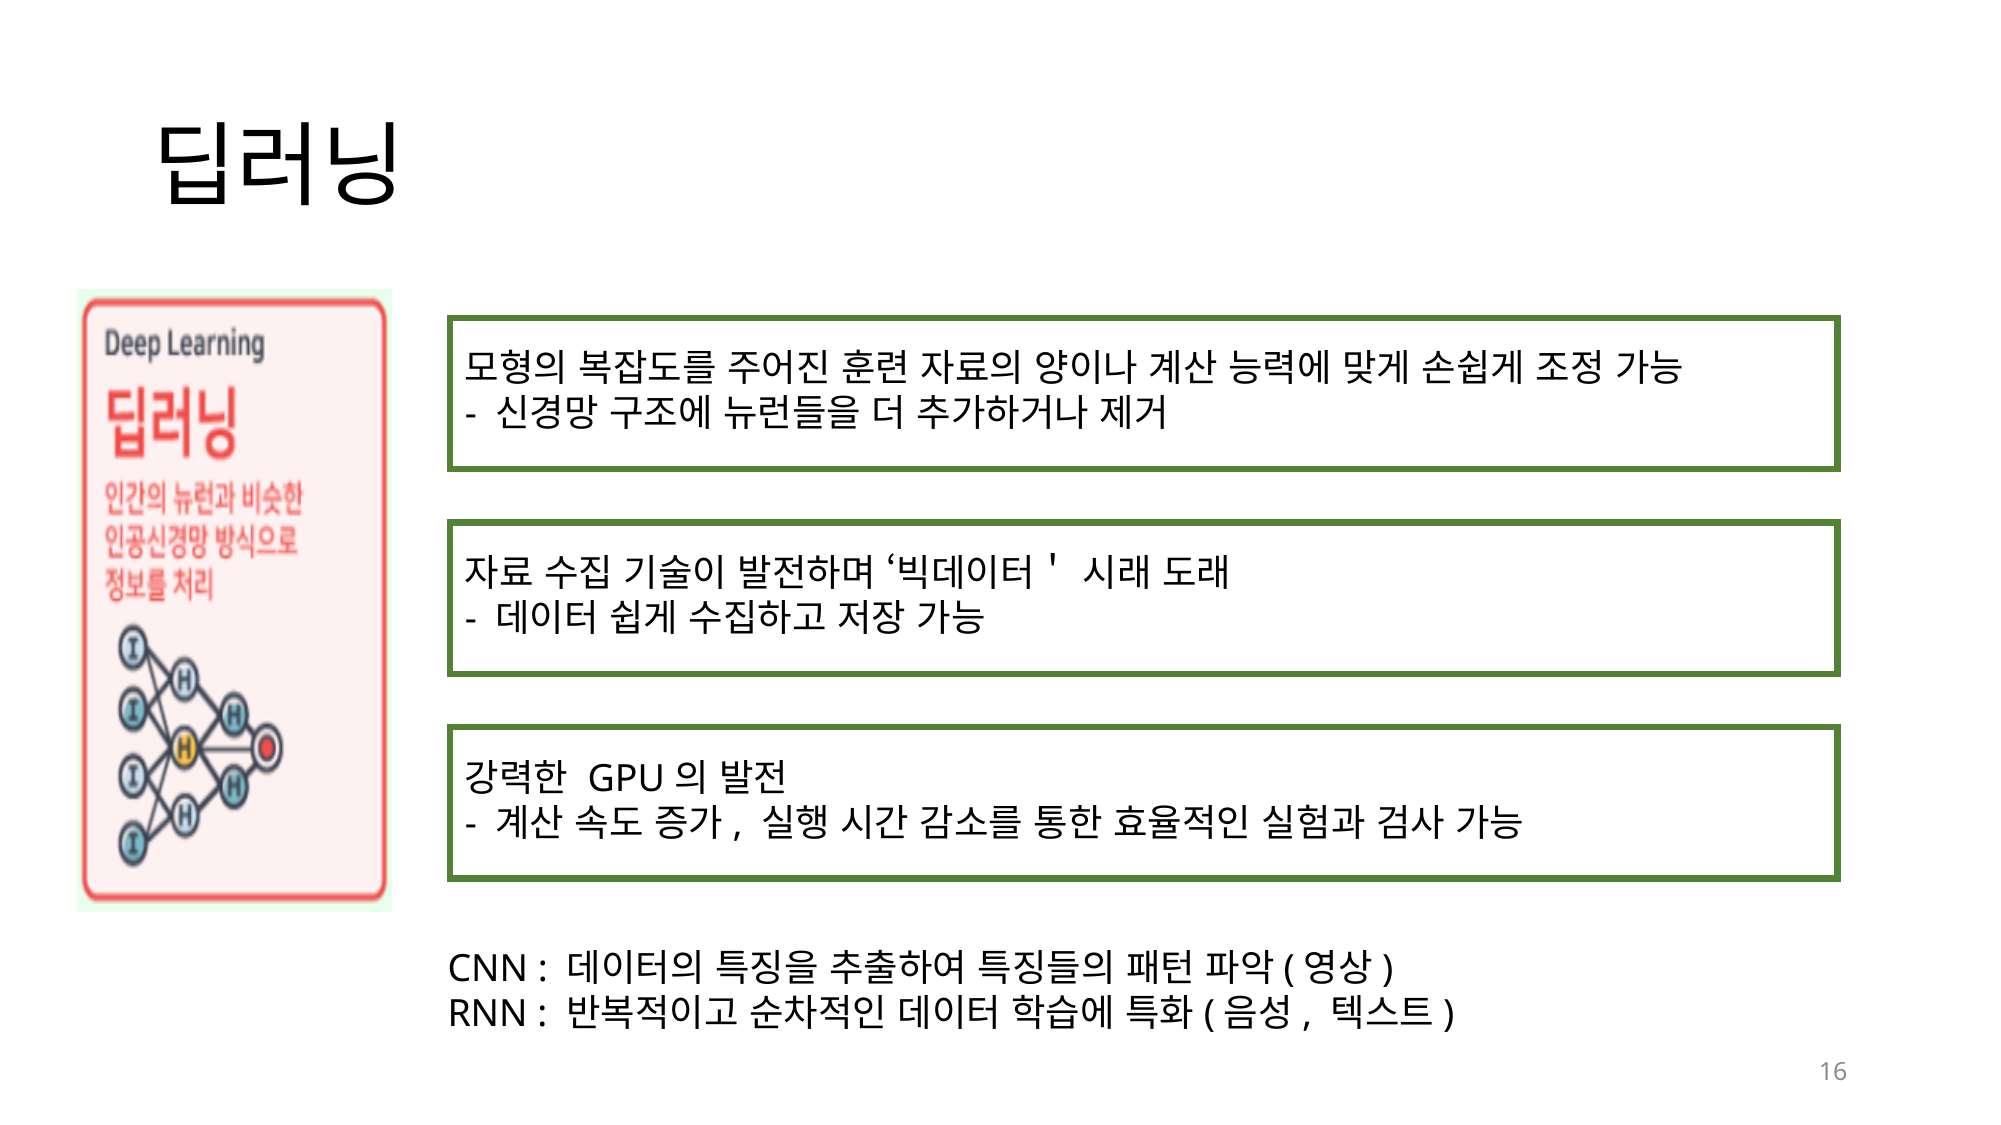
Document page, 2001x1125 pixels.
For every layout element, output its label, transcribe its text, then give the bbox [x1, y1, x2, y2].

title 딥러닝 [137, 59, 1863, 278]
text_box CNN : 데이터의 특징을 추출하여 특징들의 패턴 파악(영상) RNN : 반복적이고 순차적인 데이터 학습에 특화(음성, 텍스트) [432, 936, 1744, 1042]
text_box [449, 521, 1838, 675]
text_box [449, 726, 1838, 879]
slide_number 16 [1412, 1042, 1863, 1103]
text_box [449, 317, 1838, 470]
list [76, 289, 392, 912]
